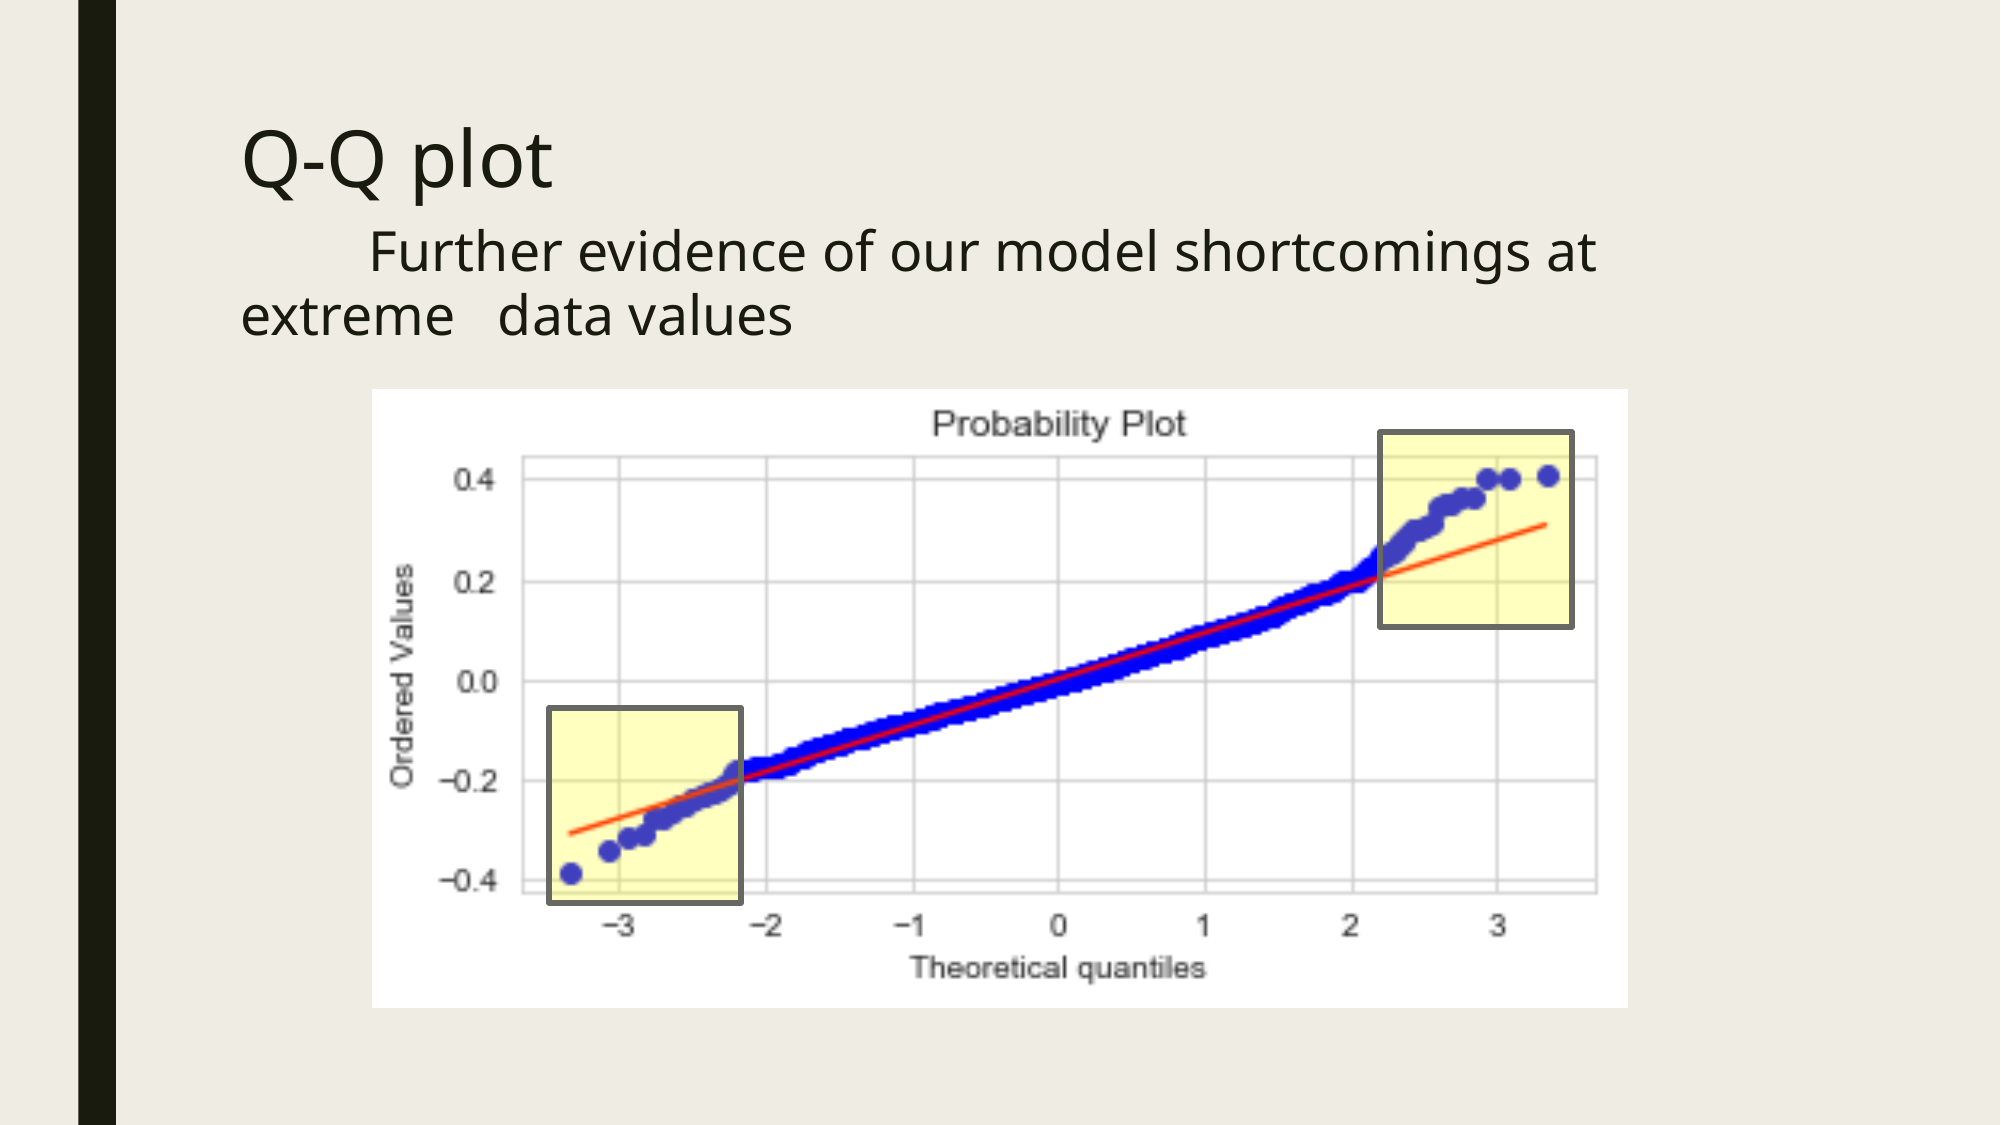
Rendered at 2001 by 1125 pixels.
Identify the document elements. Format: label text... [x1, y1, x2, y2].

title Q-Q plot Further evidence of our model shortcomings at extreme data values [225, 112, 1800, 357]
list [372, 389, 1628, 1008]
